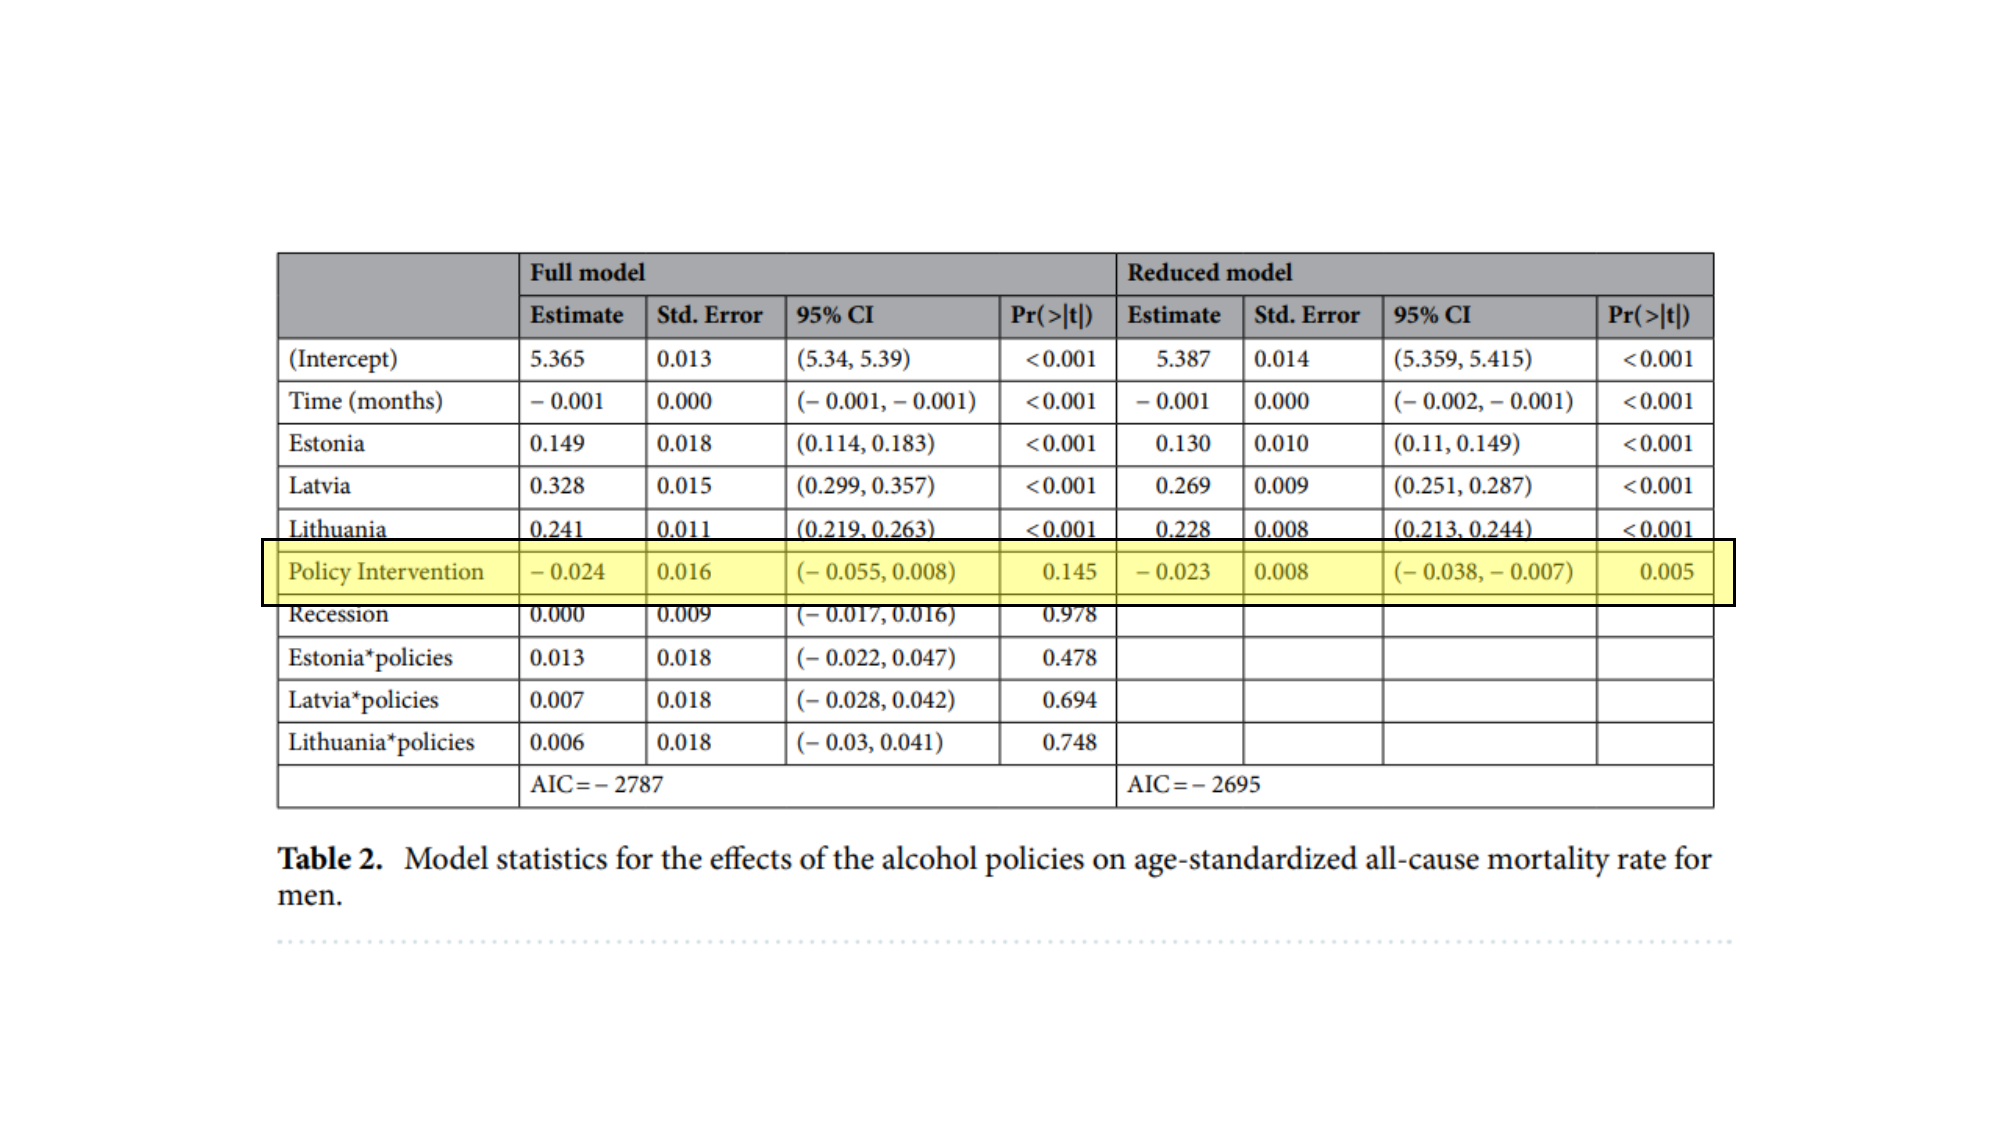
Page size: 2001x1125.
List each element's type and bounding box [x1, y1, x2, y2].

picture [231, 175, 1769, 949]
